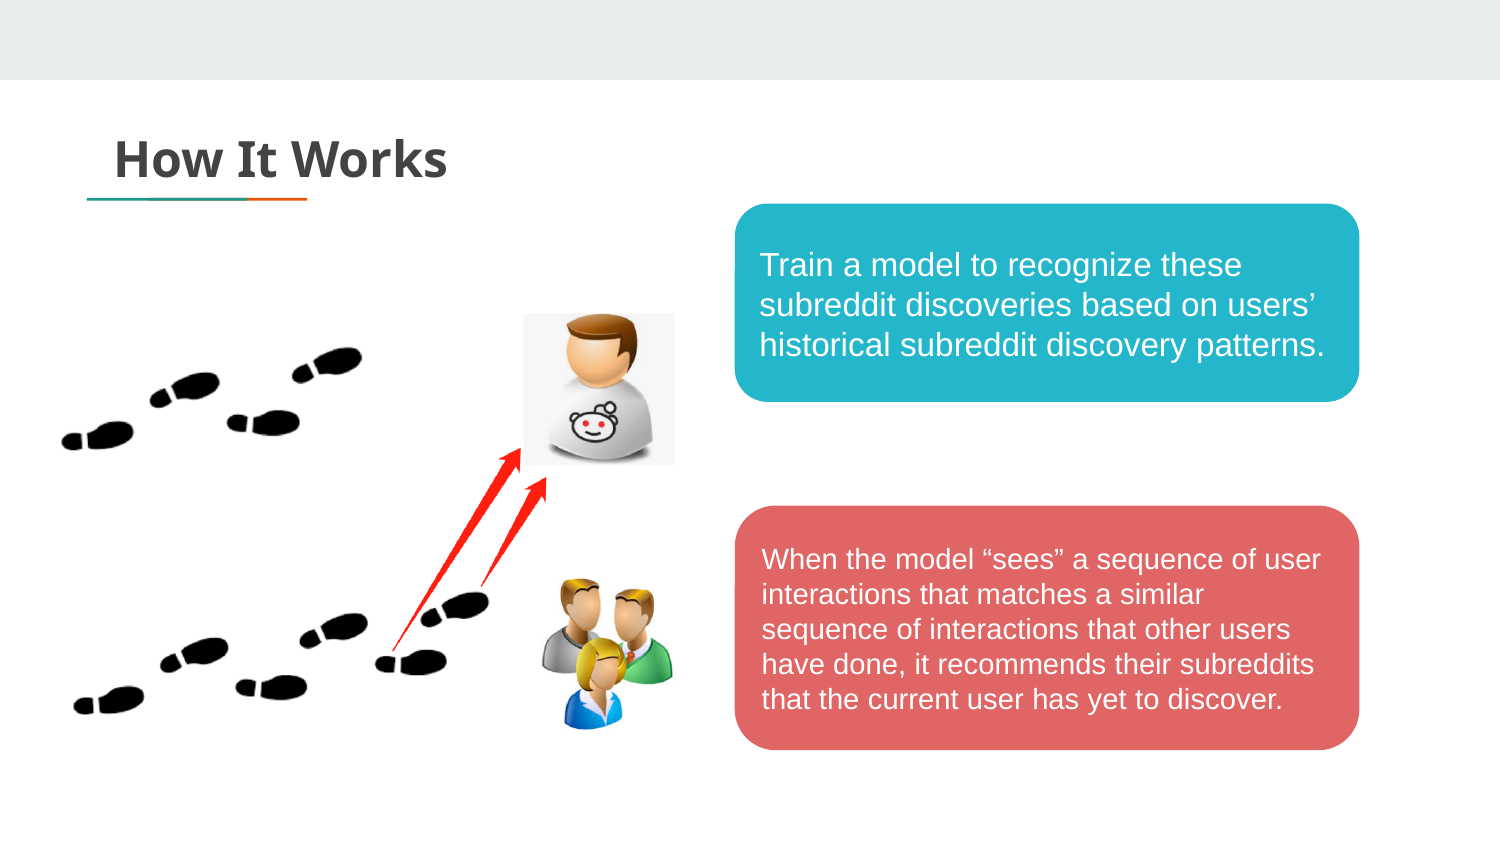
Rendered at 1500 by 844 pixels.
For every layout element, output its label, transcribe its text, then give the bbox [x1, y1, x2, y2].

title How It Works [98, 112, 1360, 201]
text_box Train a model to recognize these subreddit discoveries based on users’ historical subreddit discovery patterns. [734, 203, 1360, 402]
picture [24, 254, 691, 758]
text_box When the model “sees” a sequence of user interactions that matches a similar sequence of interactions that other users have done, it recommends their subreddits that the current user has yet to discover. [734, 505, 1360, 751]
